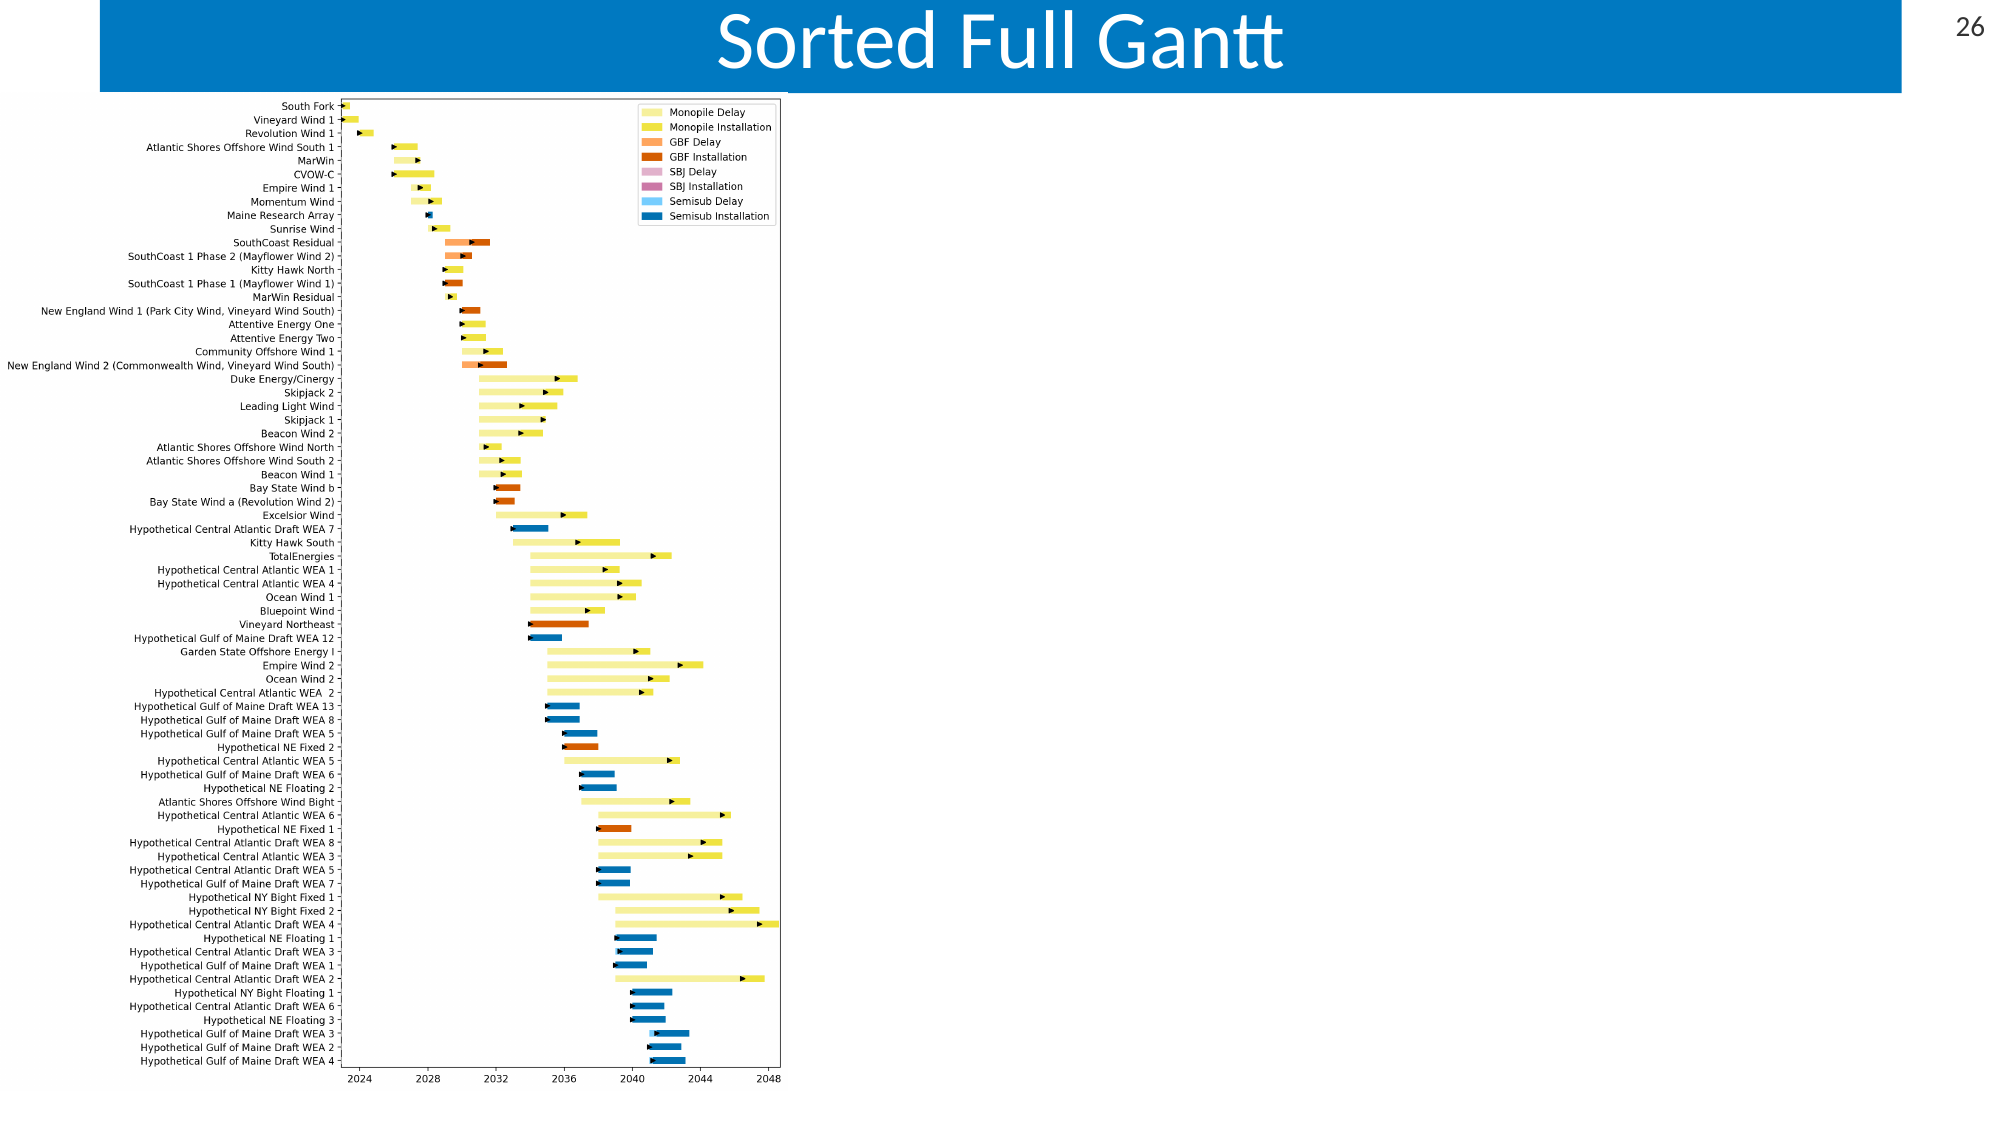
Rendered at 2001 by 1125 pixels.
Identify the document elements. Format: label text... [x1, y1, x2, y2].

picture [0, 92, 788, 1092]
title Sorted Full Gantt [99, 0, 1902, 94]
